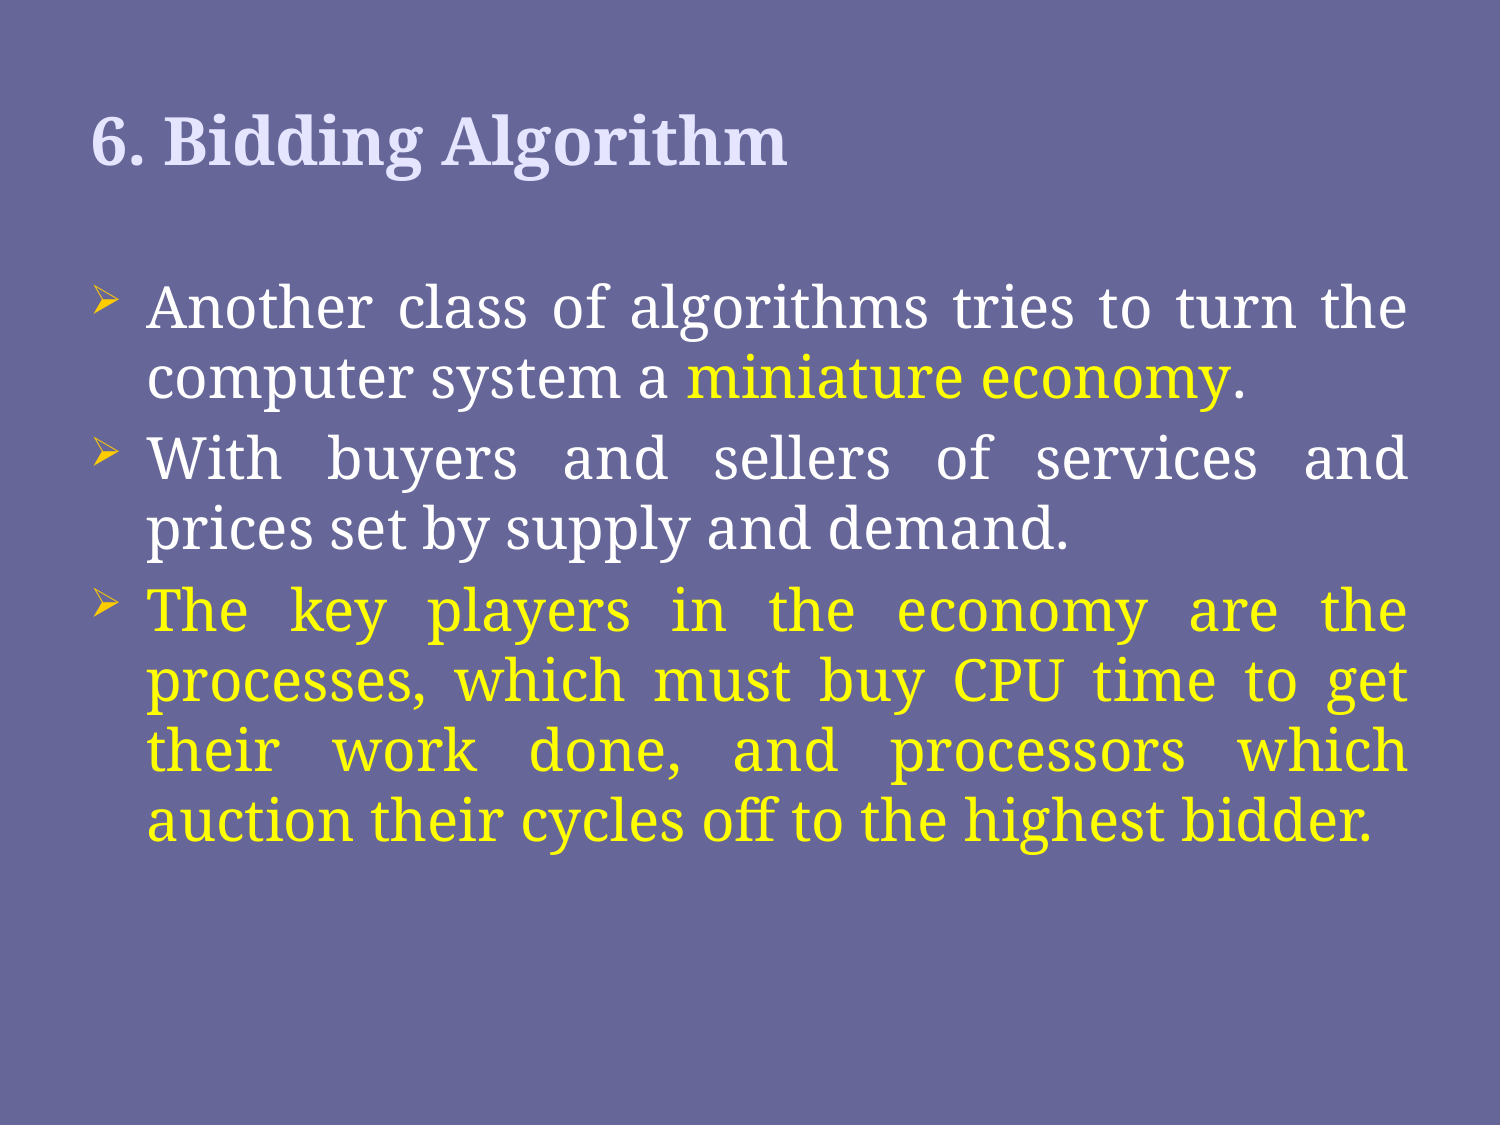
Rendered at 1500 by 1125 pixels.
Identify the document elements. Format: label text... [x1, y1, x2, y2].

title 6. Bidding Algorithm [74, 44, 1426, 233]
list Another class of algorithms tries to turn the computer system a miniature economy. With buyers and sellers of services and prices set by supply and demand. The key players in the economy are the processes, which must buy CPU time to get their work done, and processors which auction their cycles off to the highest bidder. [74, 262, 1426, 1006]
